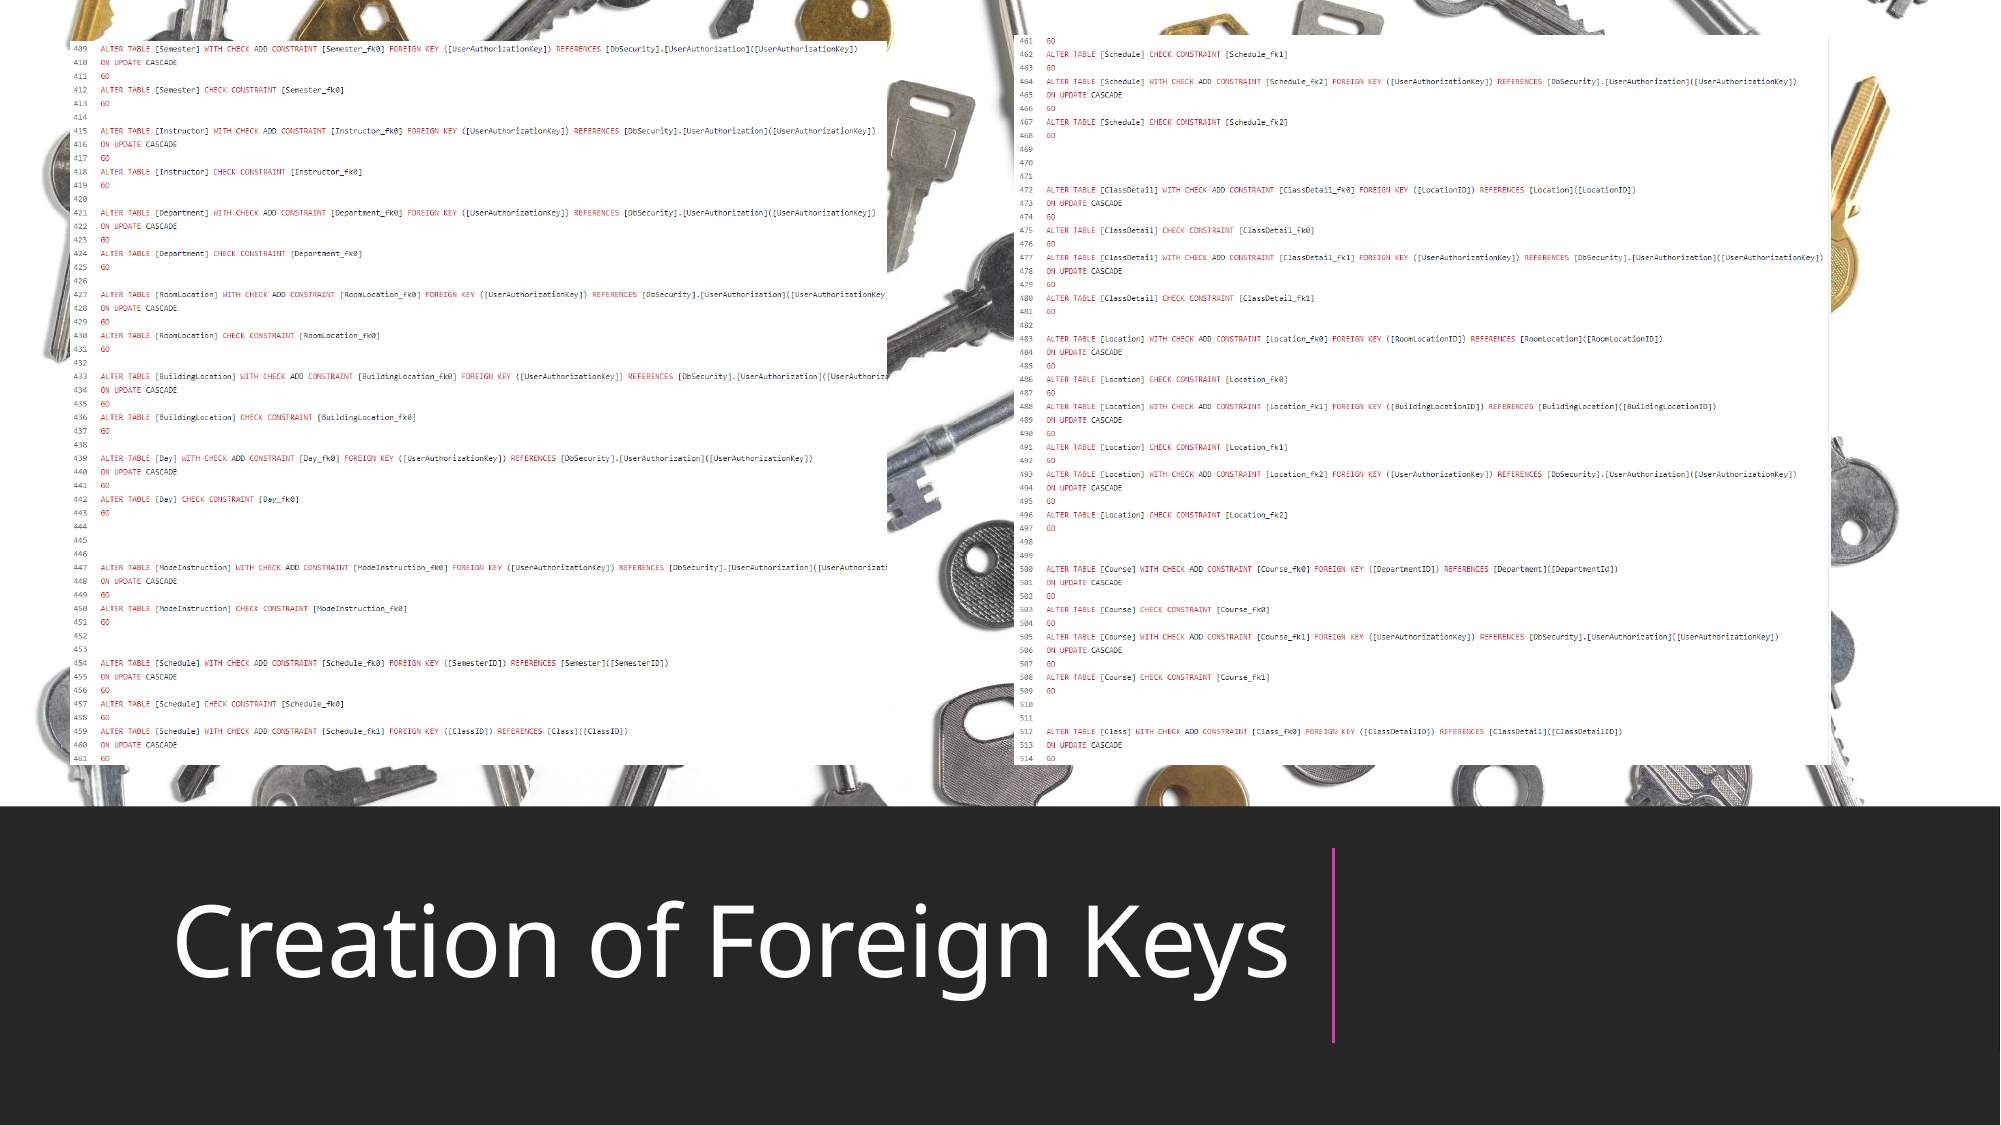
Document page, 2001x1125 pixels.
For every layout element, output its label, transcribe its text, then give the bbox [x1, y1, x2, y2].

title Creation of Foreign Keys [135, 840, 1307, 1050]
text_box [0, 813, 2000, 1125]
picture [0, 0, 2000, 807]
